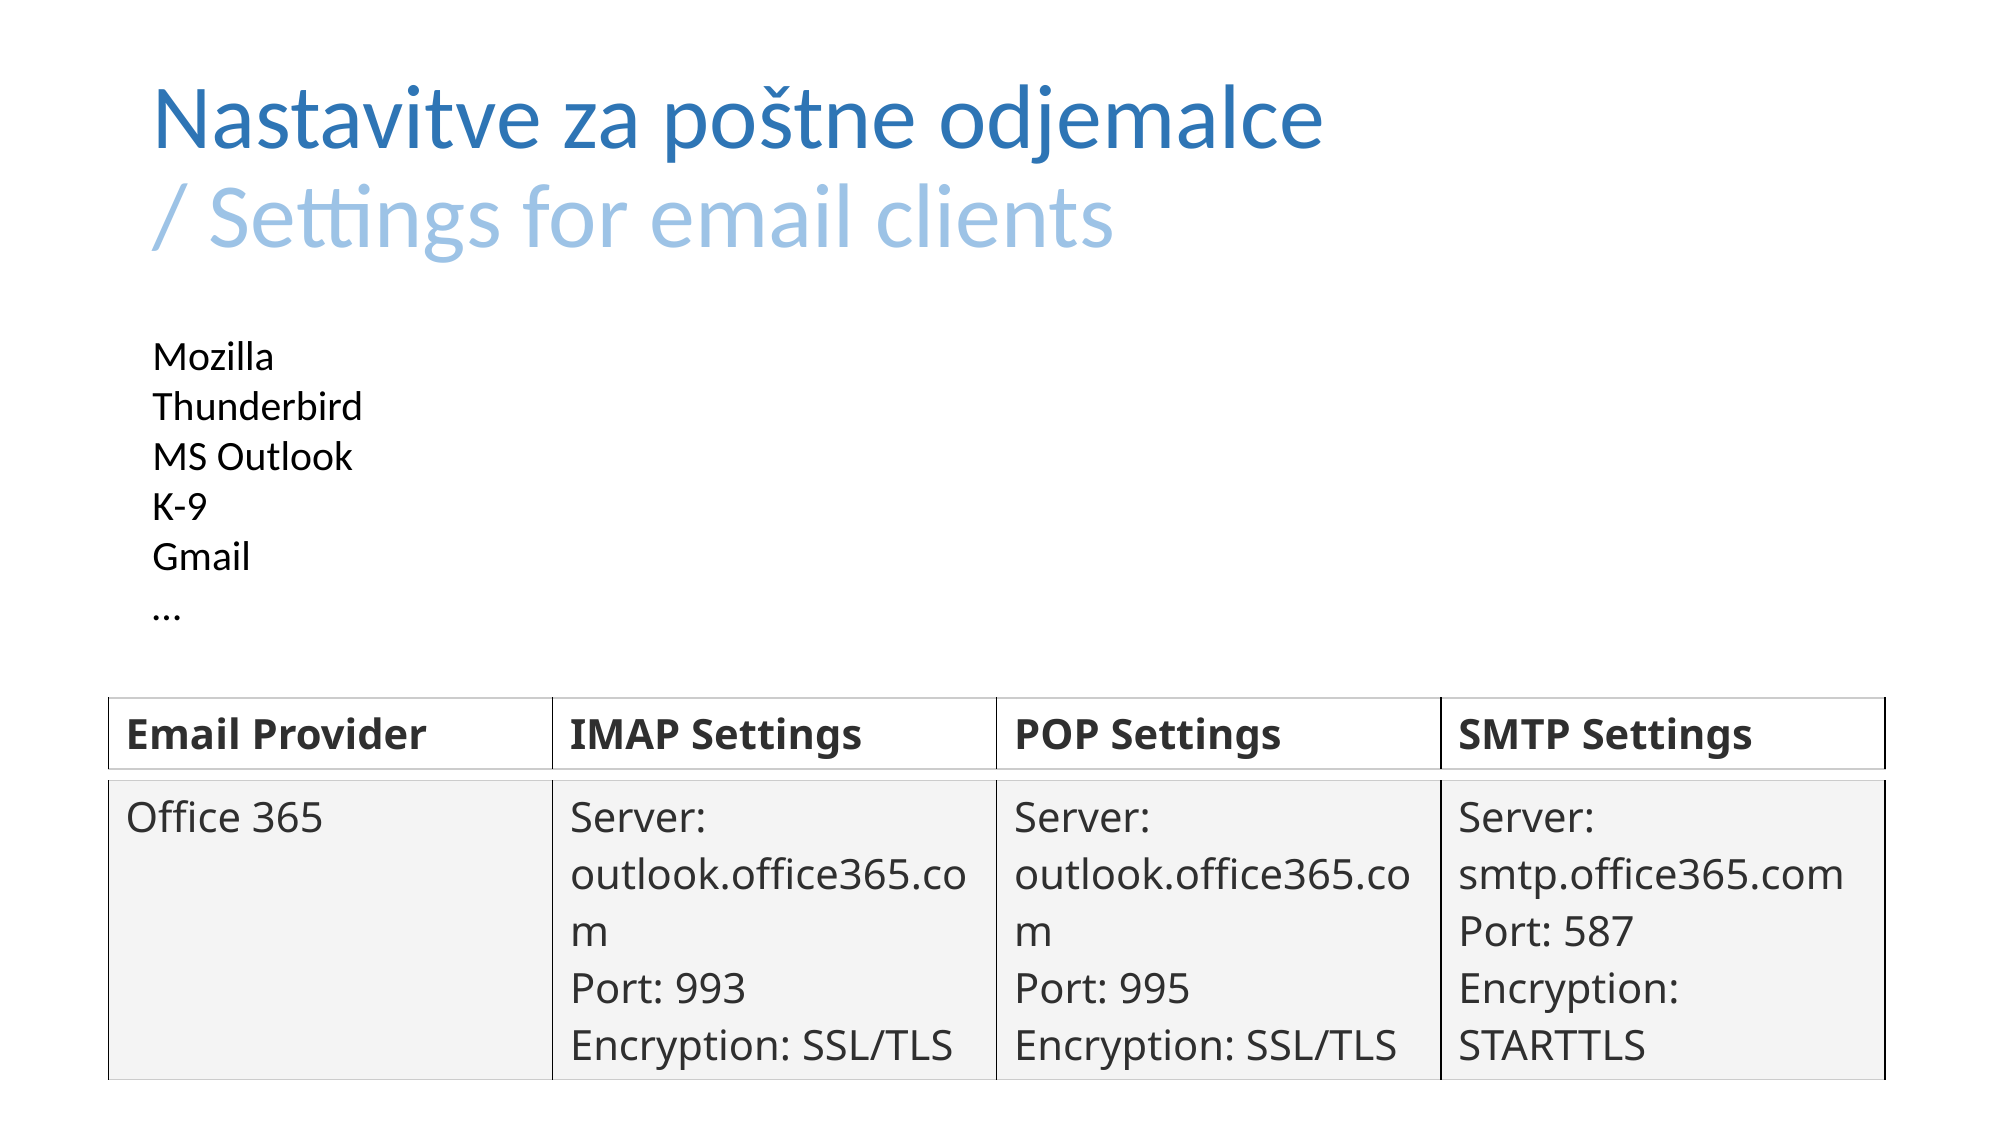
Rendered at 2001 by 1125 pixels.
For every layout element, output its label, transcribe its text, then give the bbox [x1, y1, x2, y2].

table_header Server: outlook.office365.com Port: 995 Encryption: SSL/TLS [997, 781, 1440, 1079]
table_header POP Settings [997, 699, 1440, 768]
title Nastavitve za poštne odjemalce / Settings for email clients [137, 59, 1863, 278]
table_header Server: outlook.office365.com Port: 993 Encryption: SSL/TLS [553, 781, 996, 1079]
table_header IMAP Settings [553, 699, 996, 768]
table_header Email Provider [109, 699, 552, 768]
text_box Mozilla Thunderbird MS Outlook K-9 Gmail … [137, 321, 480, 637]
table_header SMTP Settings [1442, 699, 1884, 768]
table_header Office 365 [109, 781, 552, 1079]
table_header Server: smtp.office365.com Port: 587 Encryption: STARTTLS [1442, 781, 1884, 1079]
